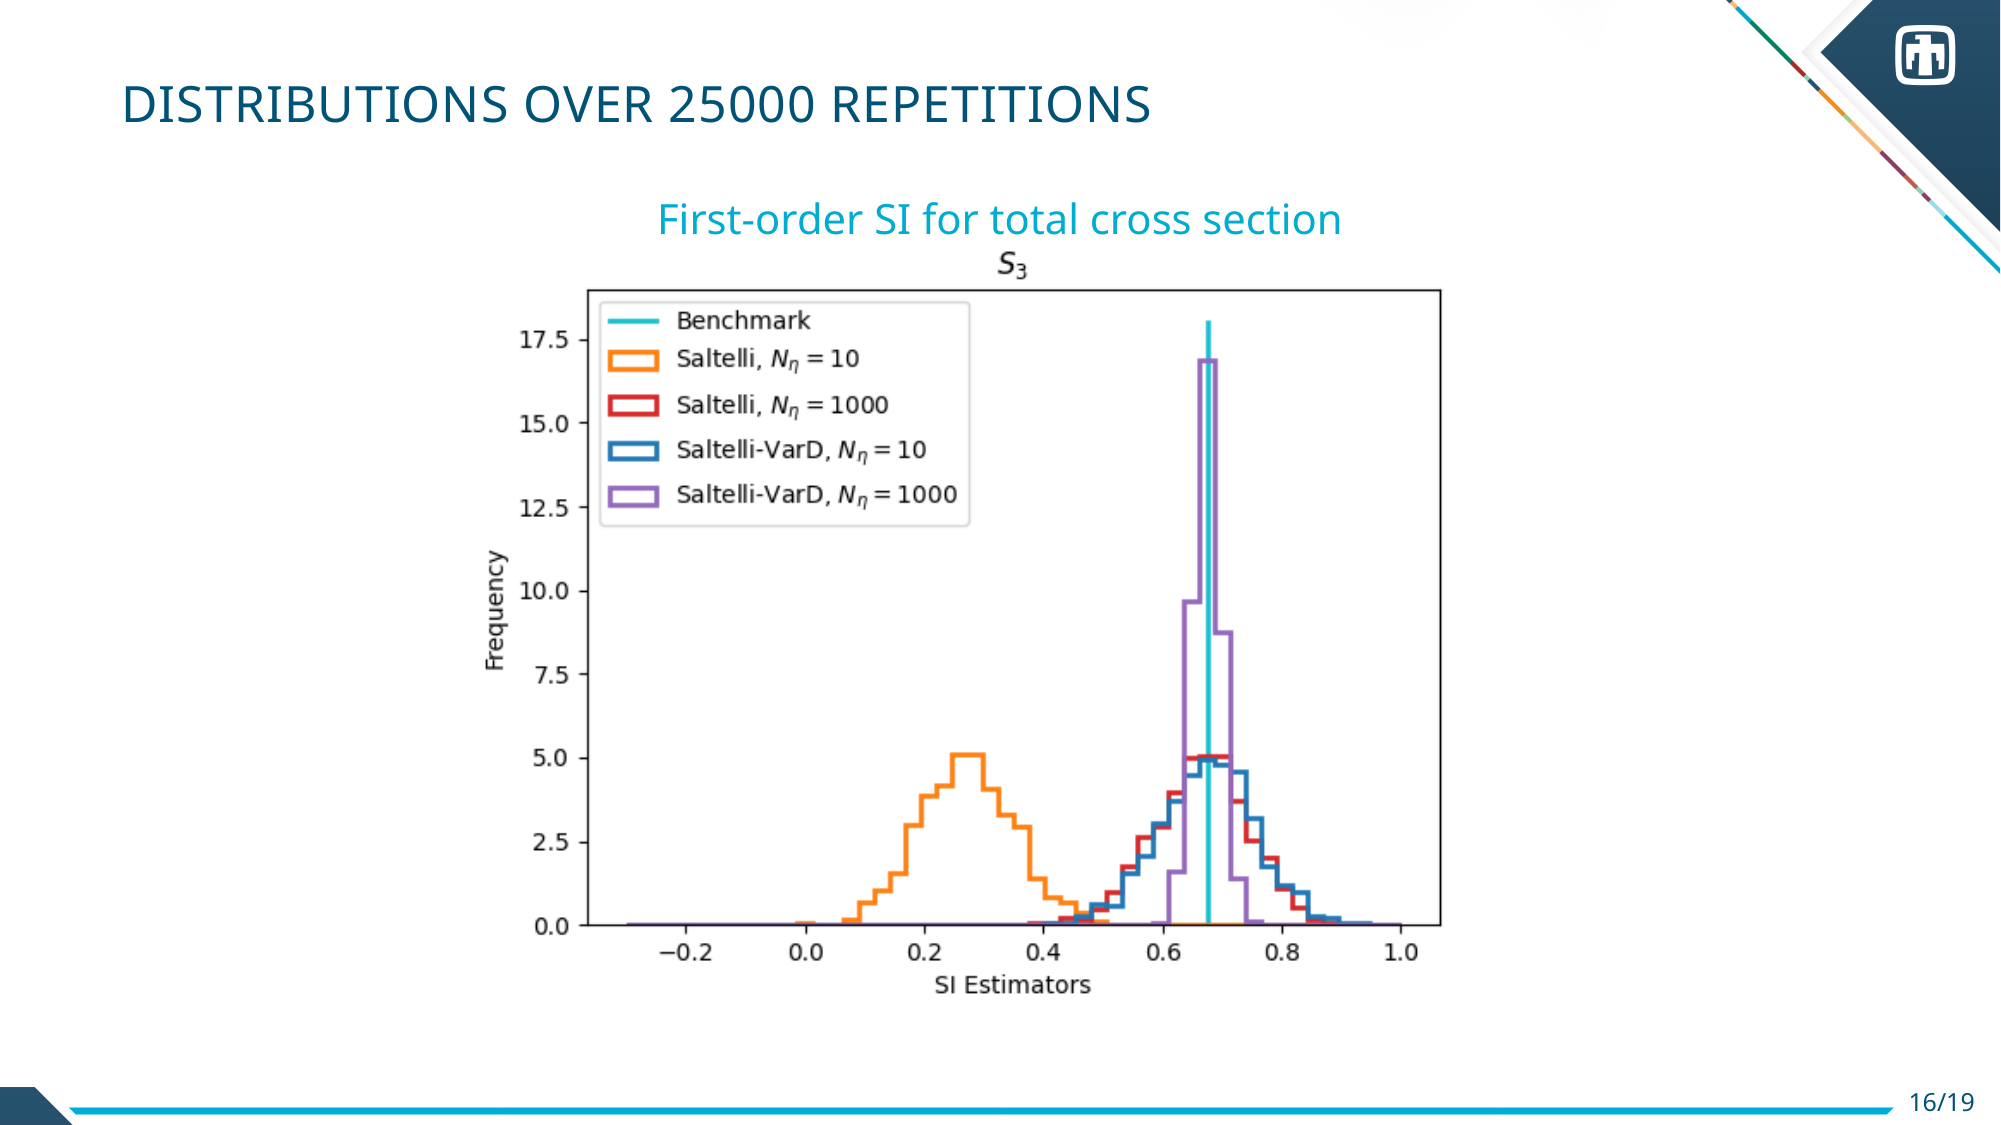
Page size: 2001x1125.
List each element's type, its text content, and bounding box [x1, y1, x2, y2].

picture [0, 0, 2001, 1125]
title Distributions over 25000 repetitions [106, 43, 1761, 169]
slide_number 16/19 [1893, 1079, 2000, 1125]
